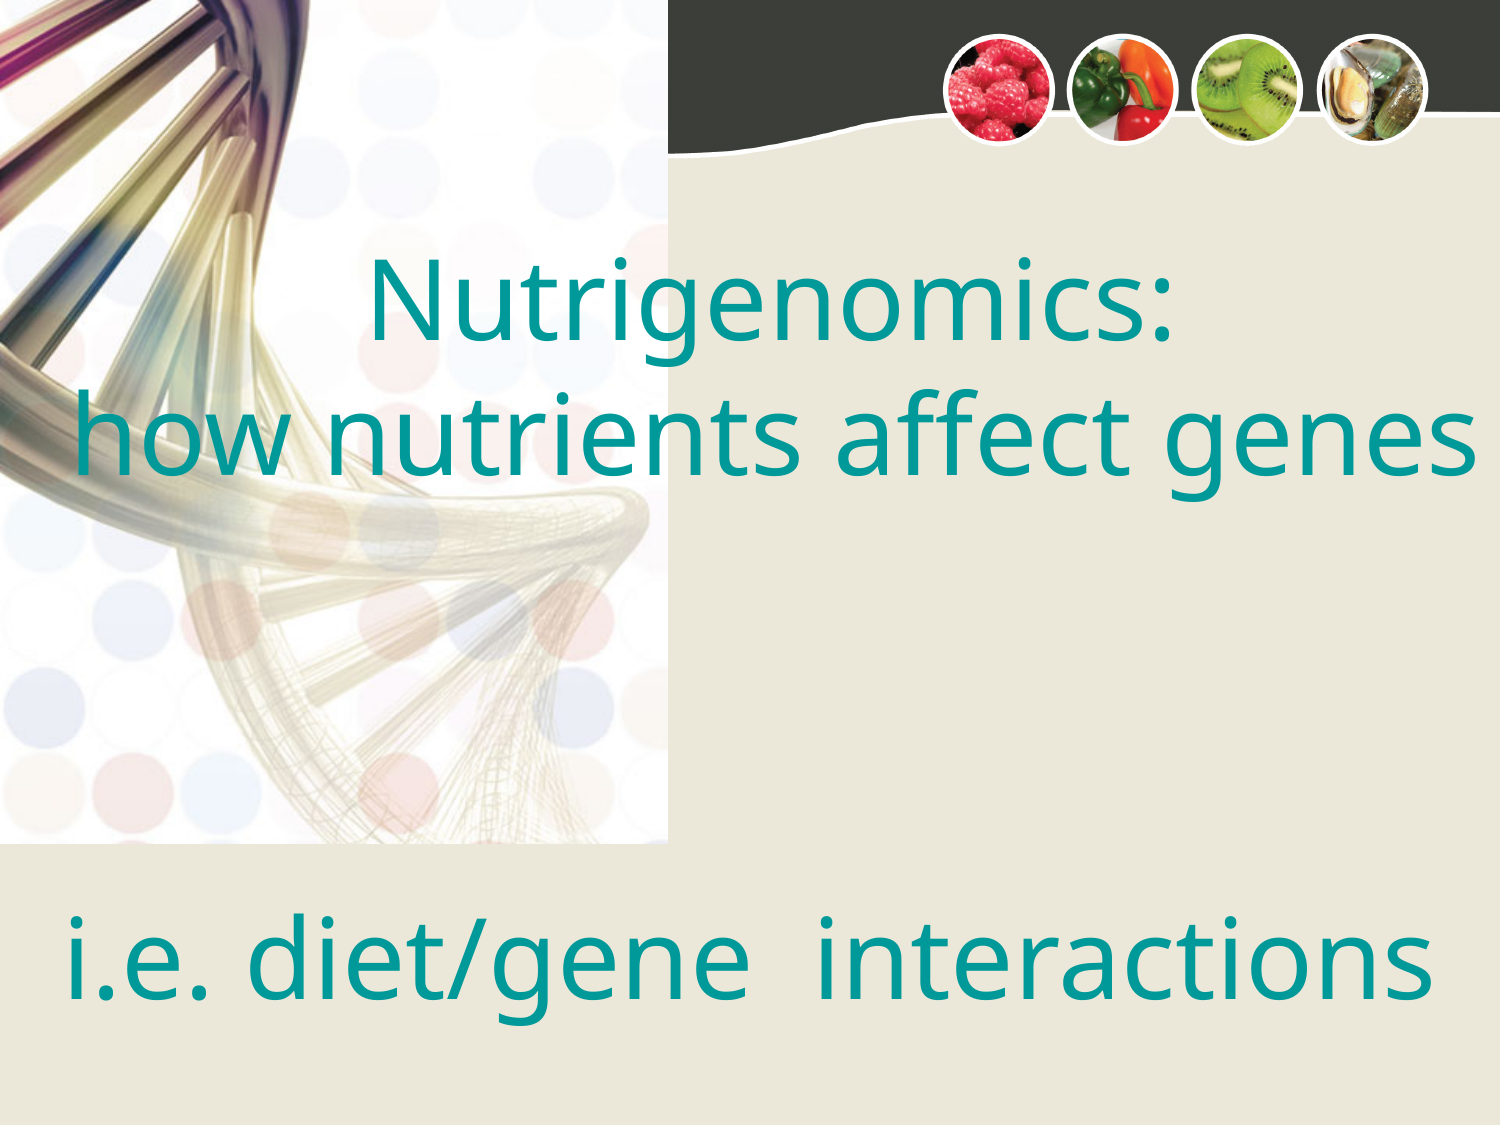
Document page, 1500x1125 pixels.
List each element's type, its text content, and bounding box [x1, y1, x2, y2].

text_box i.e. diet/gene interactions [46, 879, 1454, 1030]
picture [0, 0, 1500, 844]
text_box Nutrigenomics: how nutrients affect genes [673, 269, 1497, 457]
